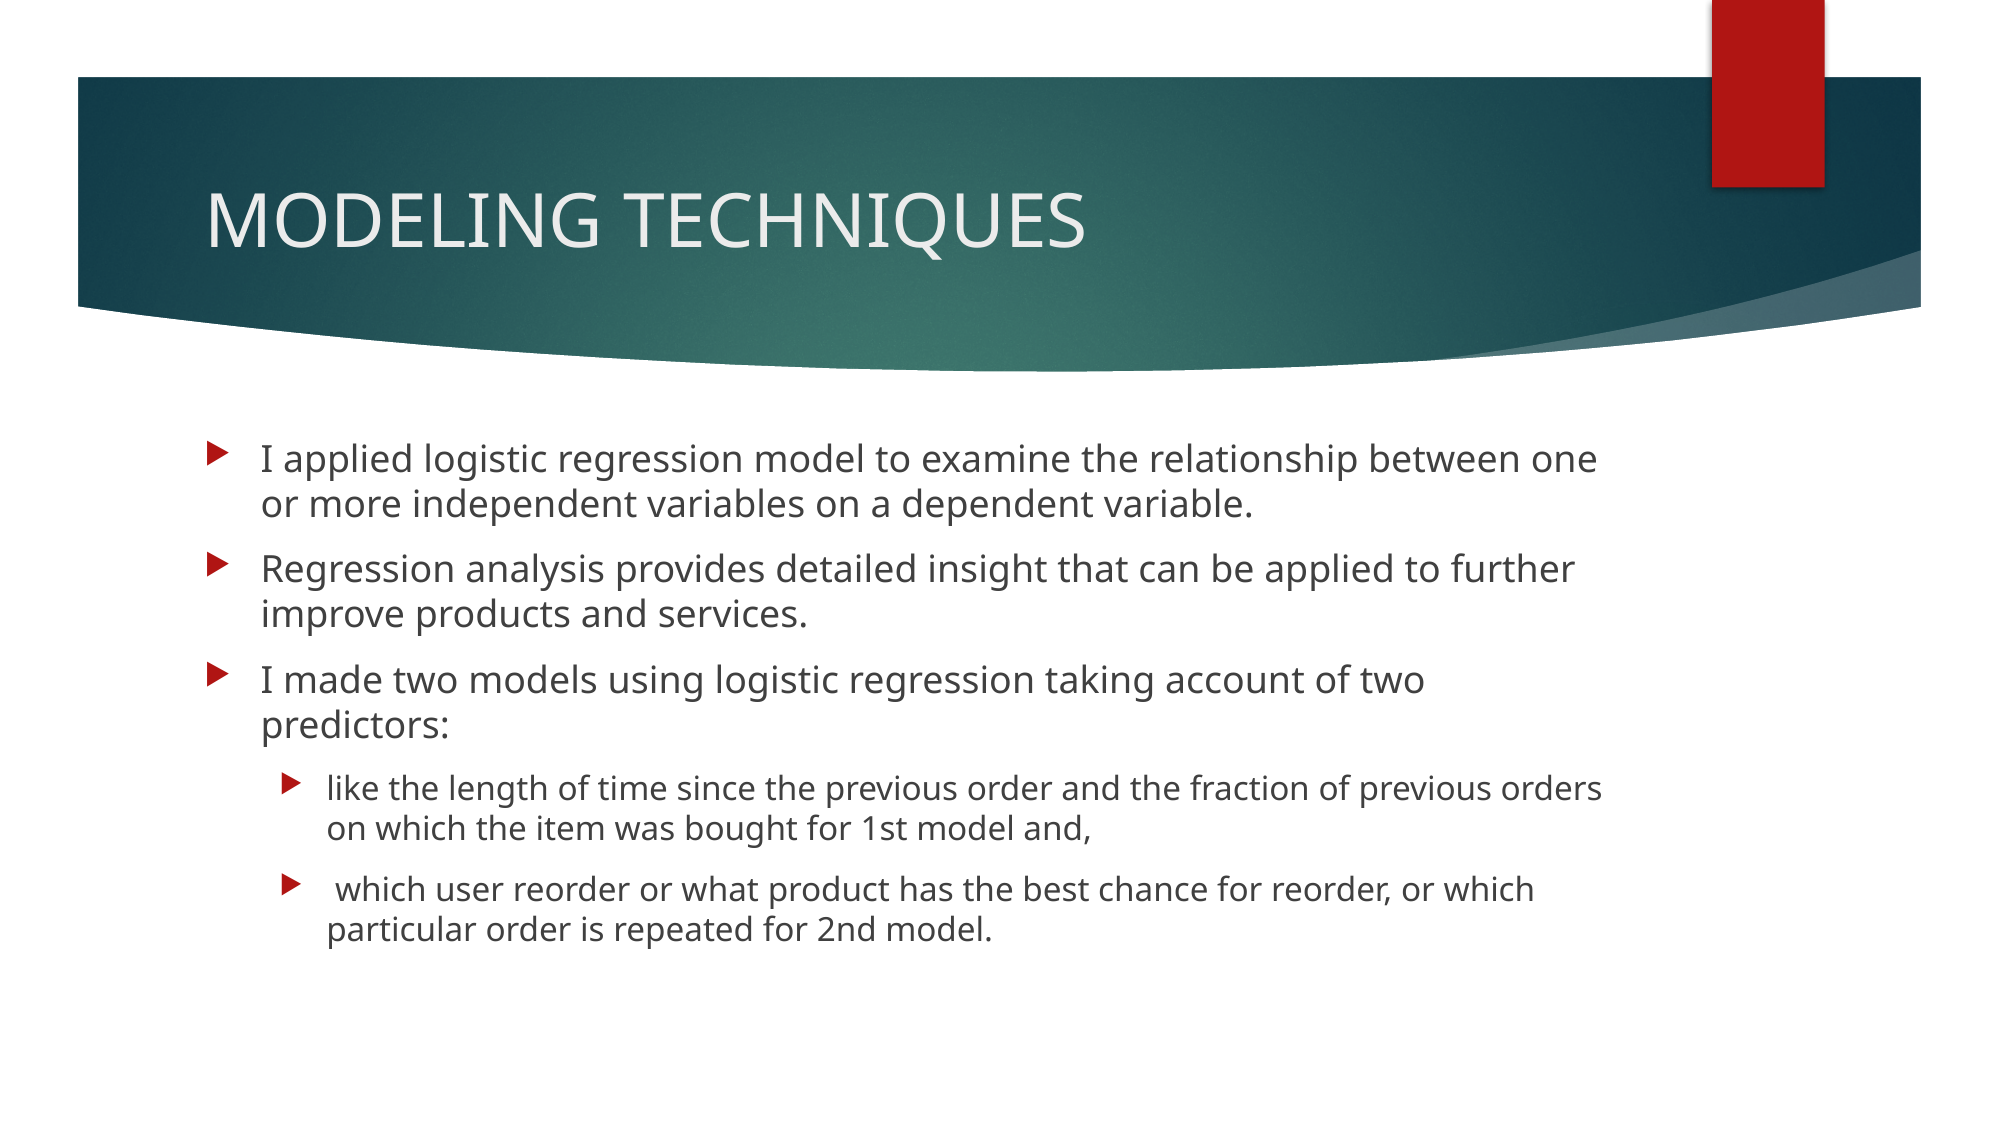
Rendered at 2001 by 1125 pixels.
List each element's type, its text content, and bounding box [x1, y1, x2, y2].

title MODELING TECHNIQUES [189, 159, 1638, 276]
list I applied logistic regression model to examine the relationship between one or more independent variables on a dependent variable. Regression analysis provides detailed insight that can be applied to further improve products and services. I made two models using logistic regression taking account of two predictors: like the length of time since the previous order and the fraction of previous orders on which the item was bought for 1st model and, which user reorder or what product has the best chance for reorder, or which particular order is repeated for 2nd model. [189, 427, 1638, 988]
